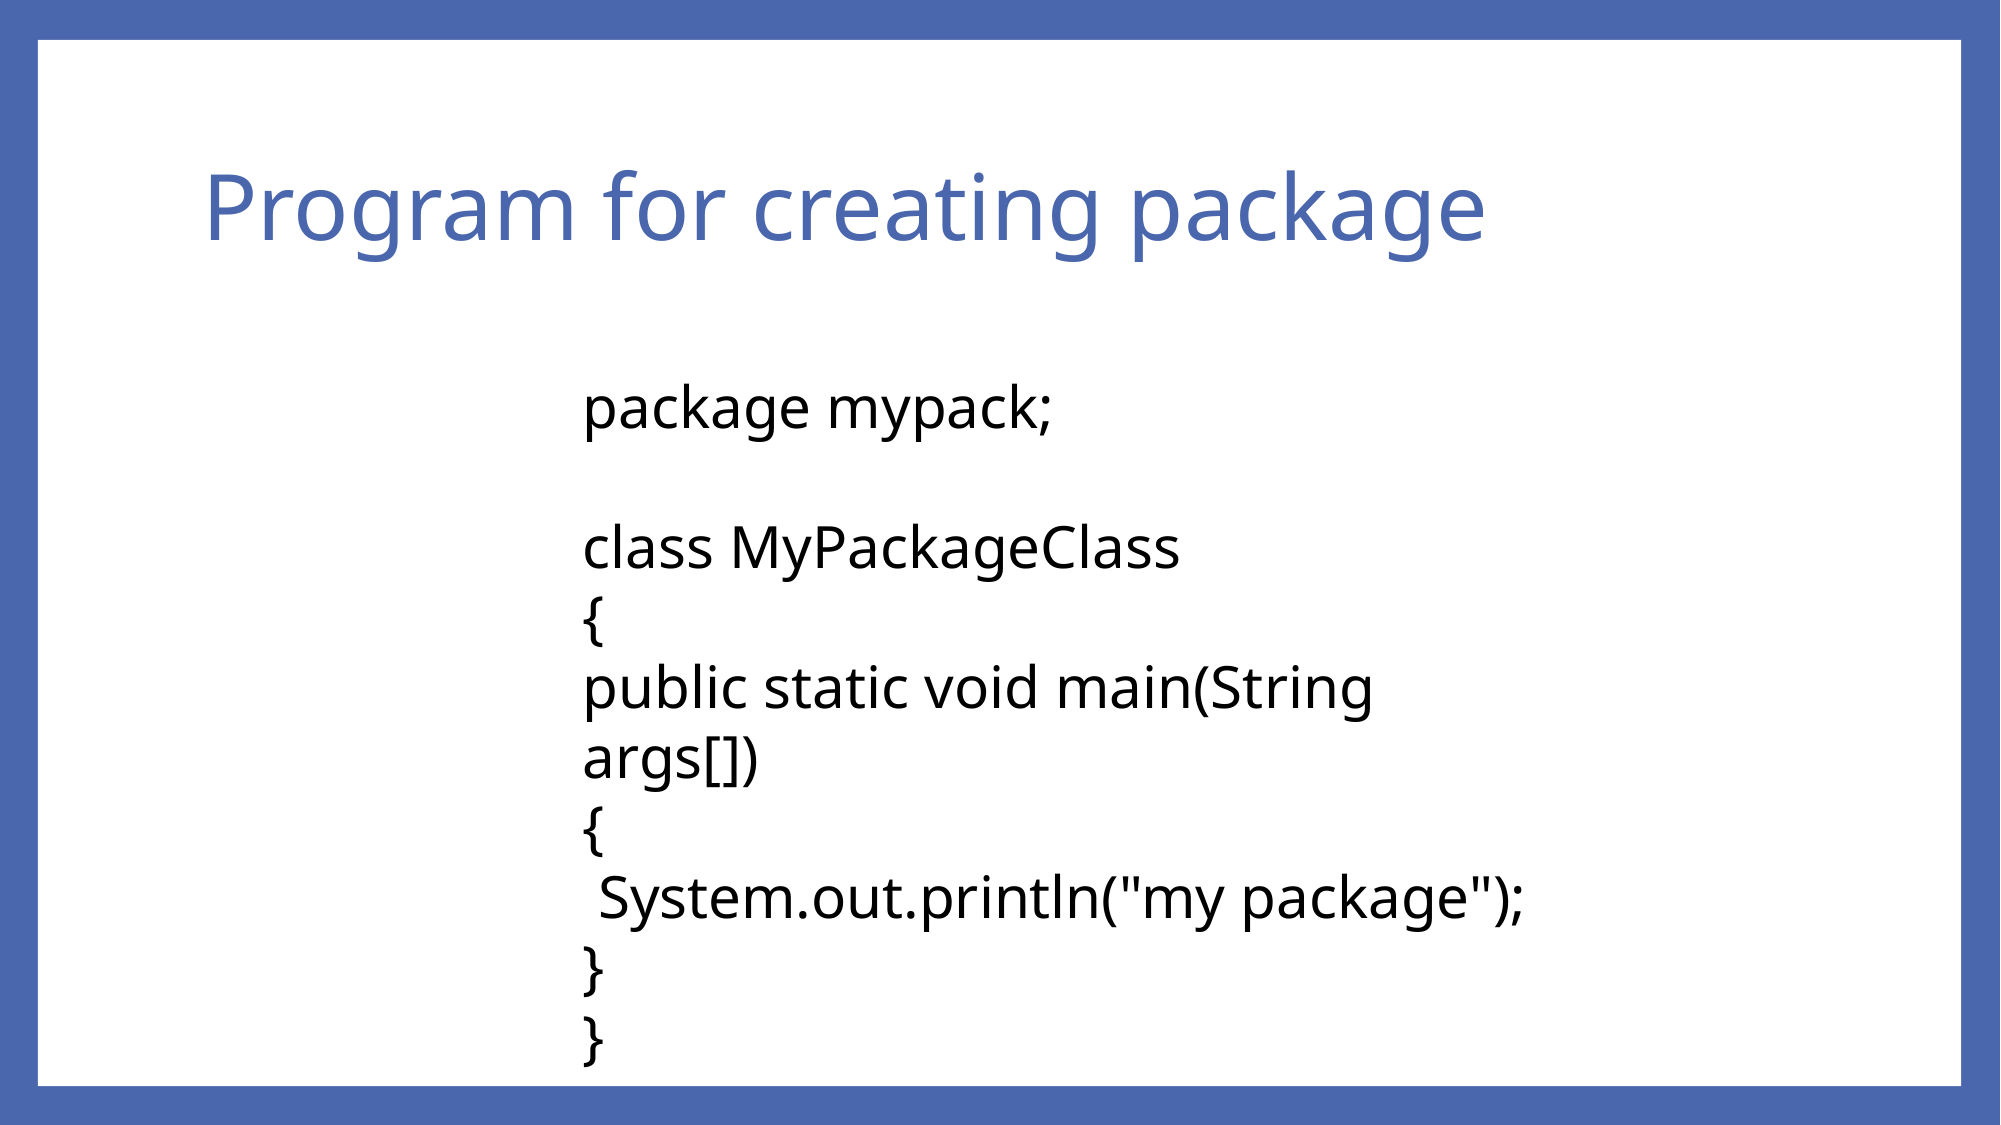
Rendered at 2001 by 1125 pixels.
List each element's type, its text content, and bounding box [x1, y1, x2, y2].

title Program for creating package [187, 99, 1808, 323]
text_box package mypack; class MyPackageClass { public static void main(String args[]) { System.out.println("my package"); } } [568, 362, 1568, 1125]
